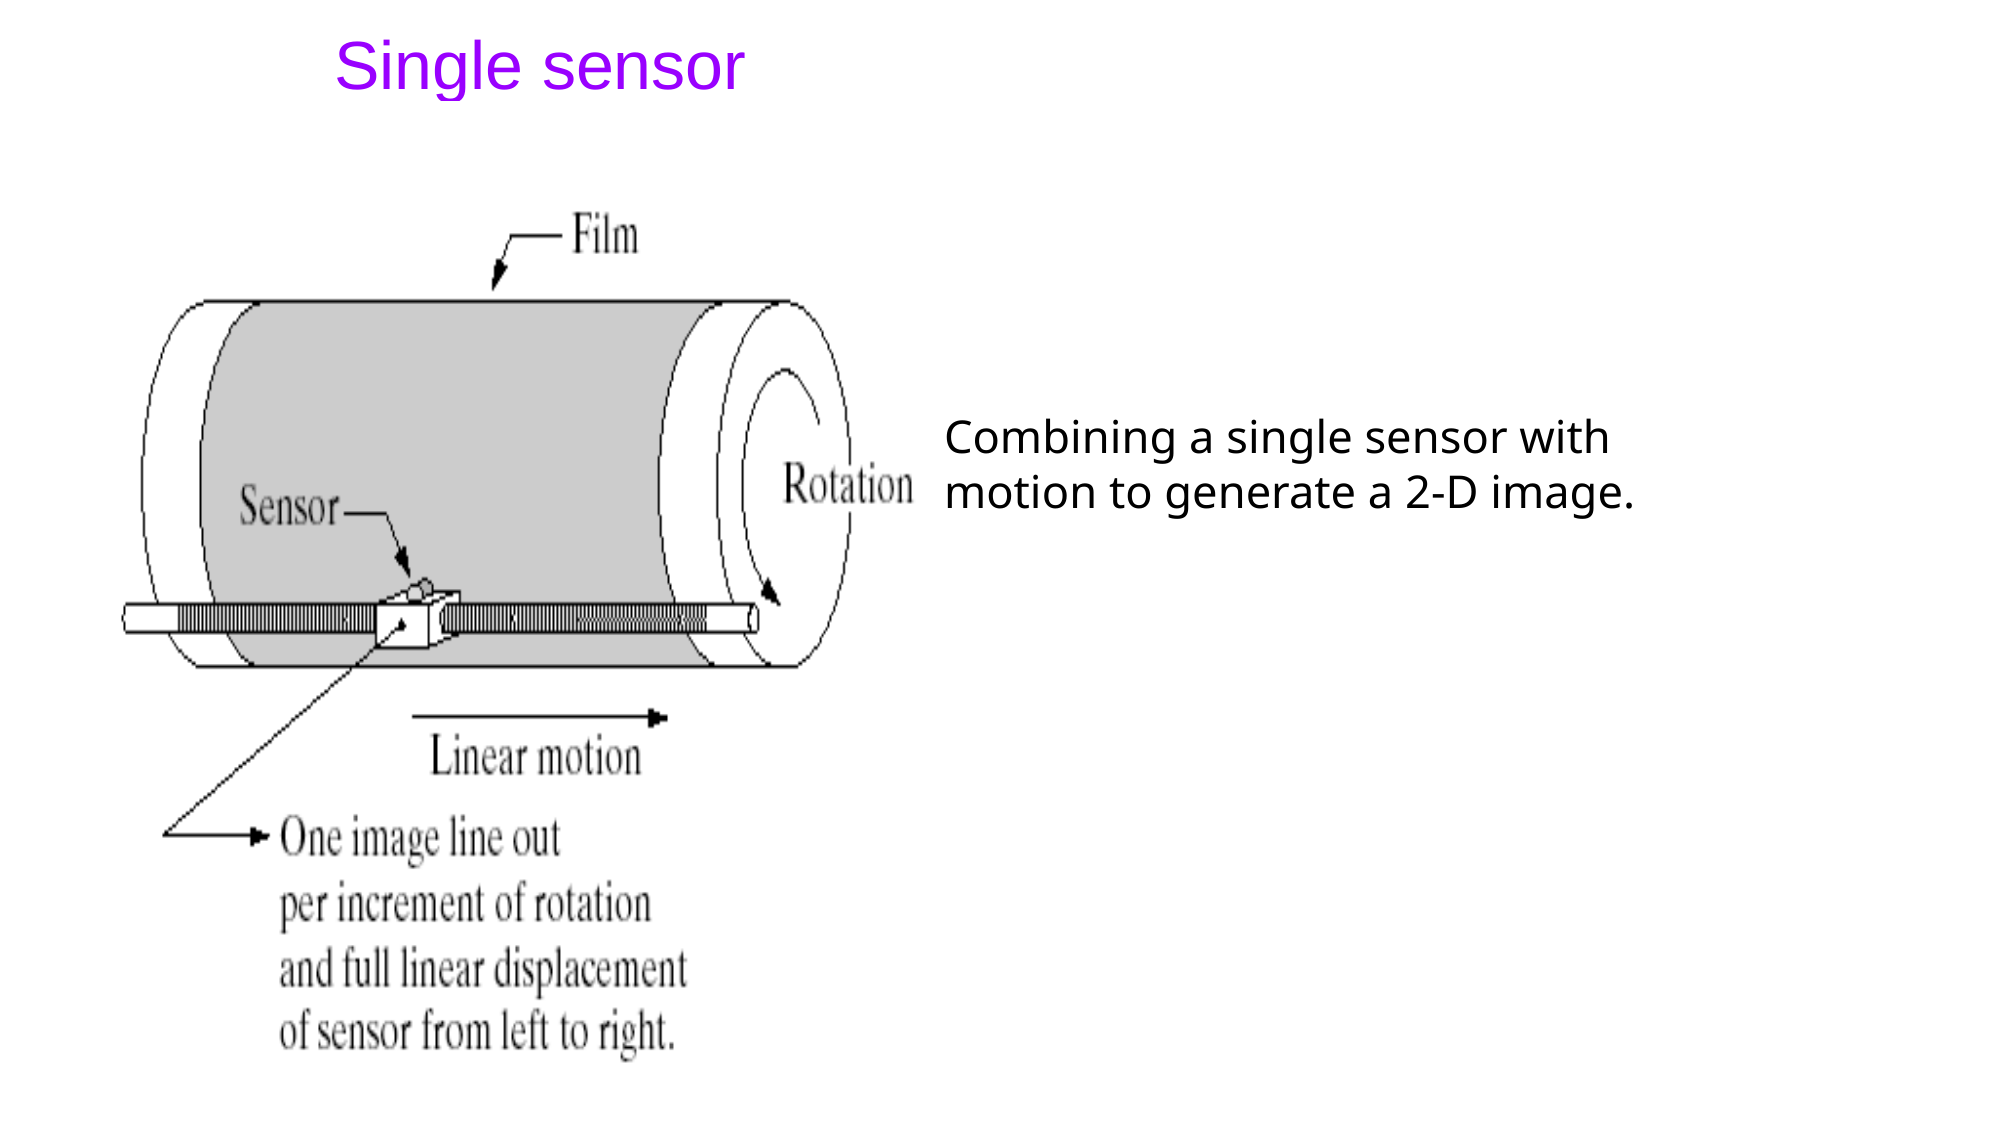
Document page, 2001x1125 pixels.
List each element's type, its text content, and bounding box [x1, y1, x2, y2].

title Single sensor [319, 0, 1670, 161]
picture [44, 101, 982, 1072]
text_box Combining a single sensor with motion to generate a 2-D image. [982, 401, 2000, 847]
